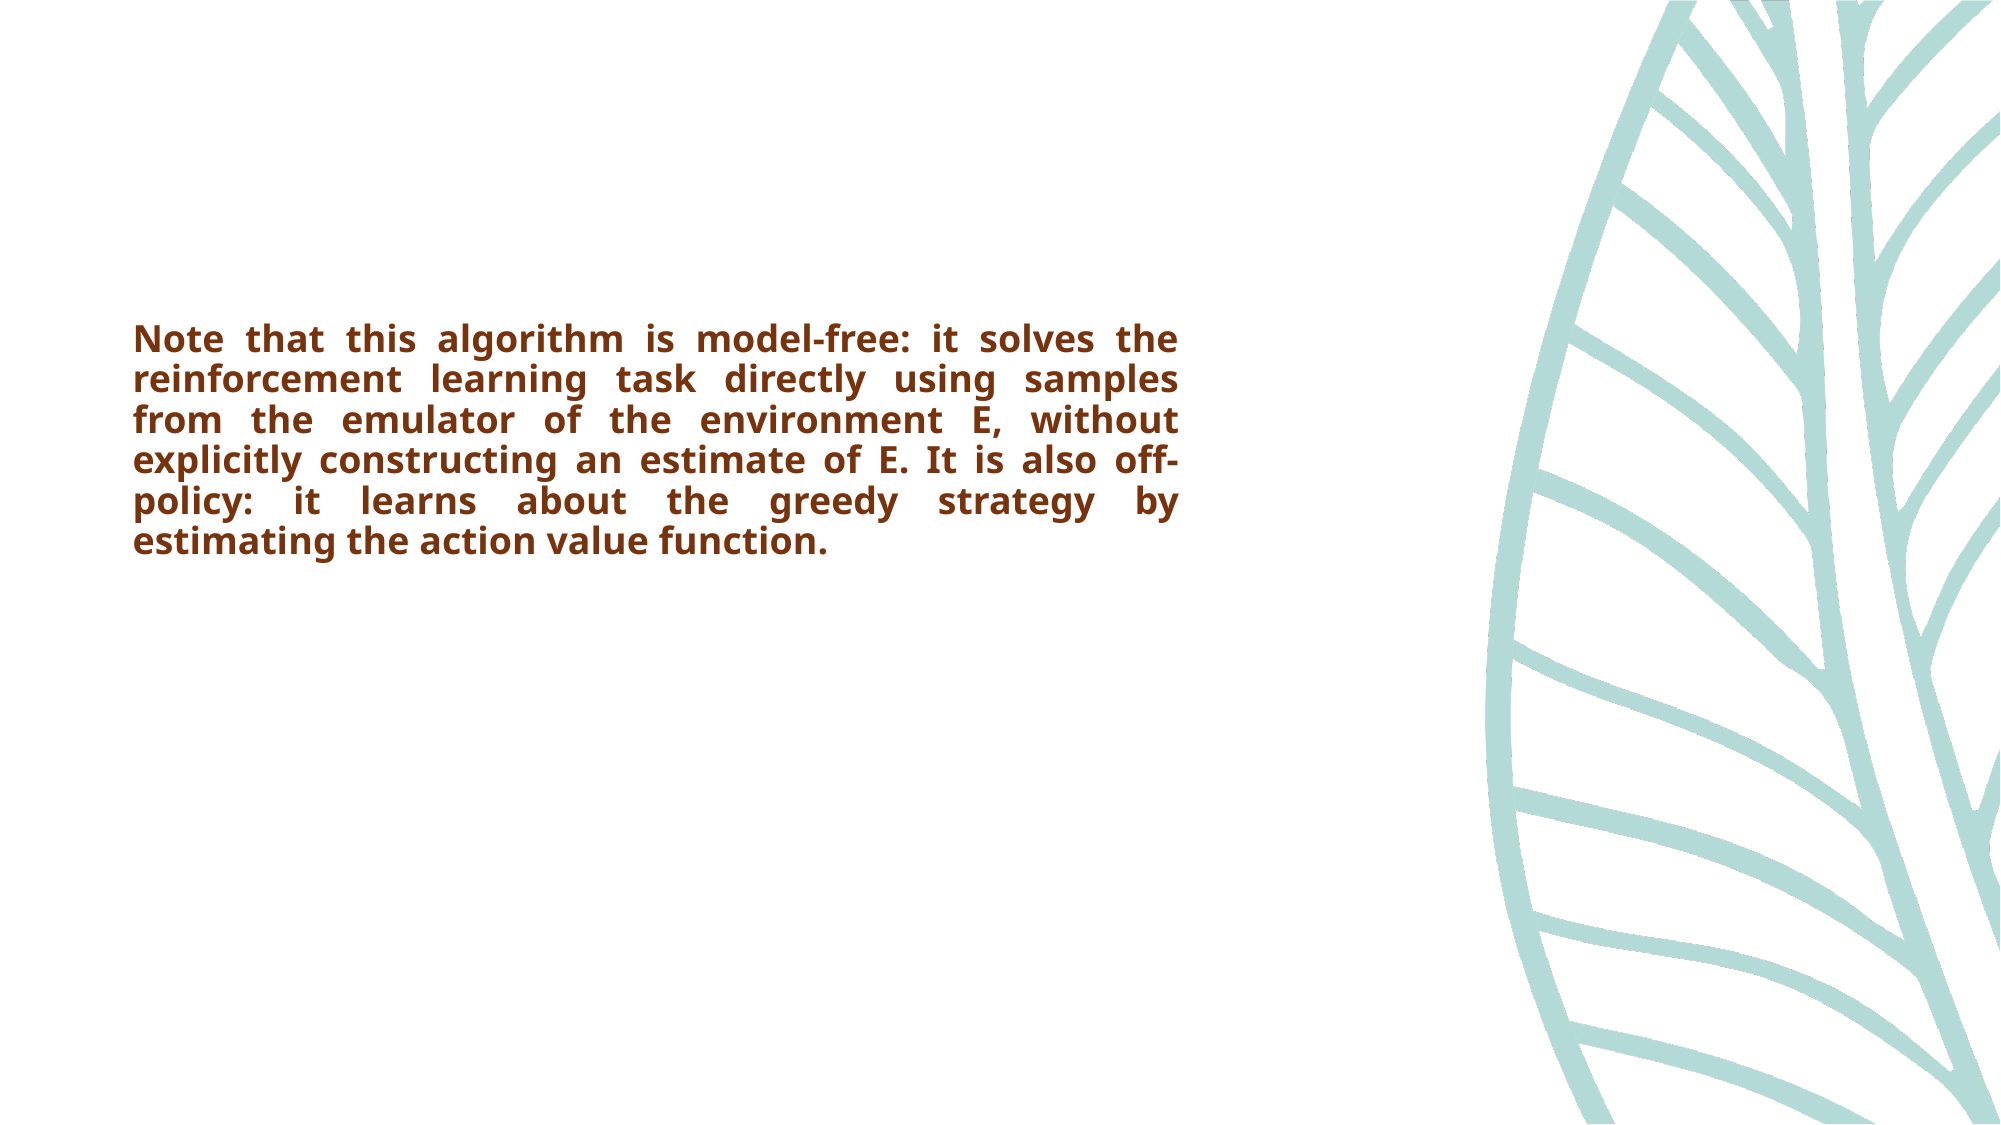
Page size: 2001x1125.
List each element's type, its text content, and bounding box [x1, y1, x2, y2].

list Note that this algorithm is model-free: it solves the reinforcement learning task directly using samples from the emulator of the environment E, without explicitly constructing an estimate of E. It is also off-policy: it learns about the greedy strategy by estimating the action value function. [124, 311, 1189, 851]
picture [1485, 0, 2000, 1125]
